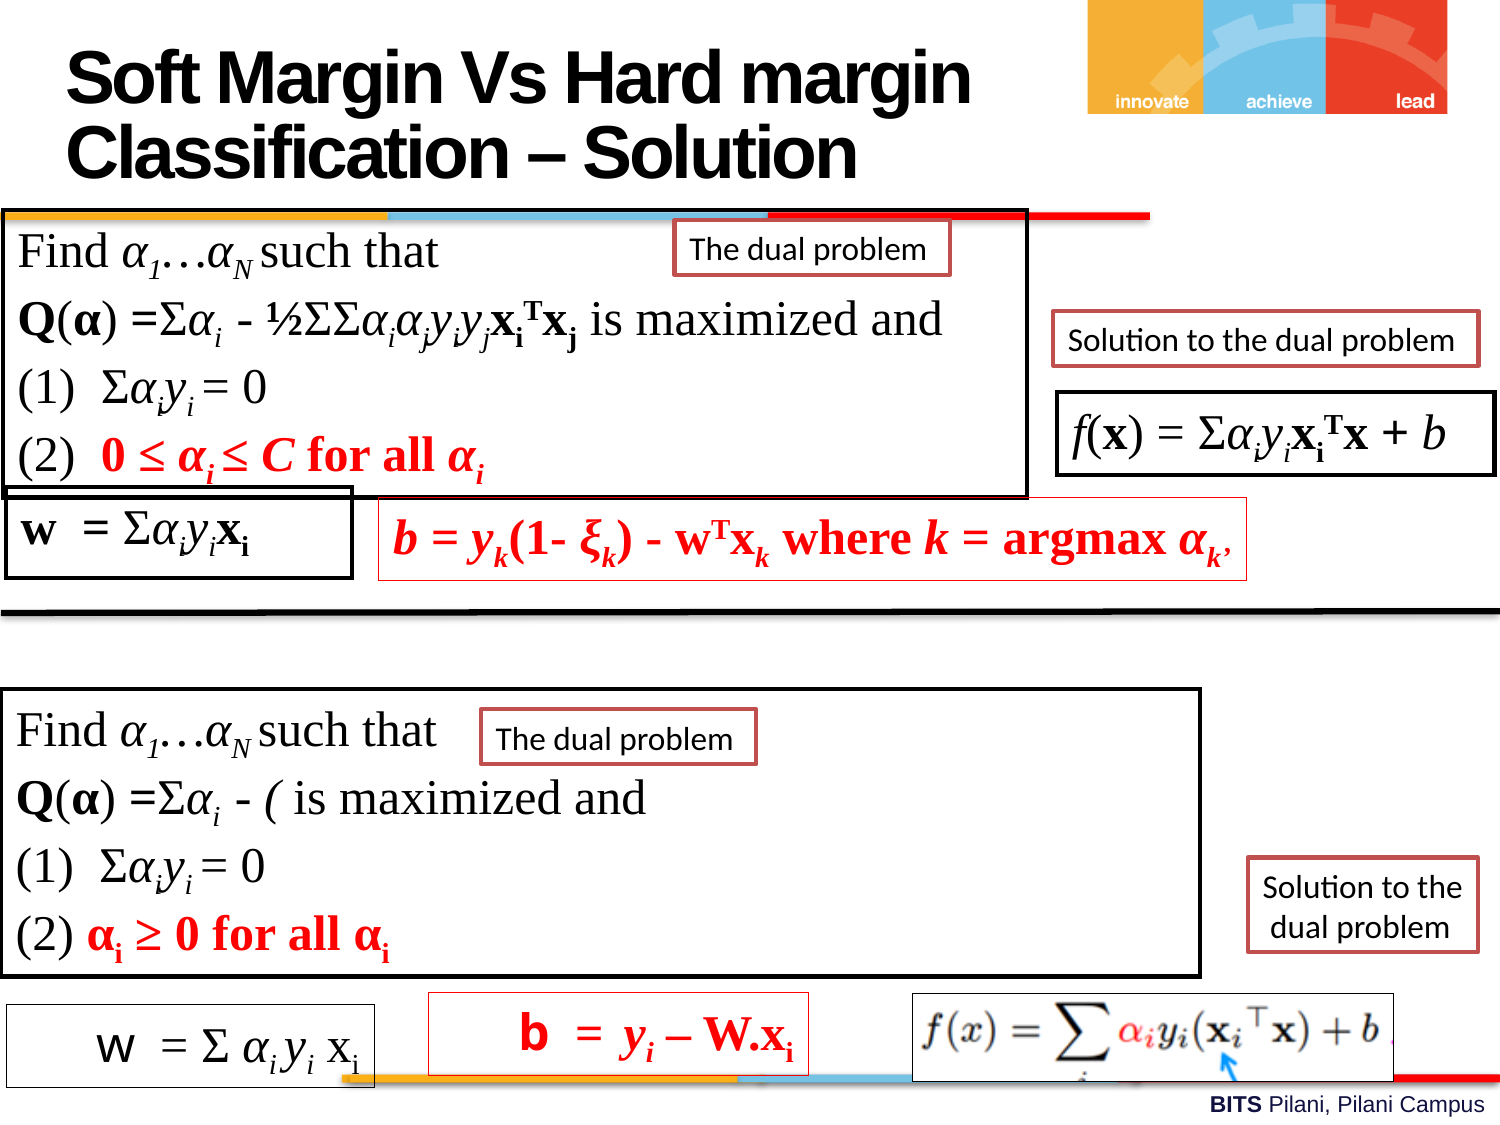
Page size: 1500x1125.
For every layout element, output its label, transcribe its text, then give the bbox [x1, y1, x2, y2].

text_box f(x) = ΣαiyixiTx + b [1057, 392, 1495, 476]
list Soft Margin Vs Hard margin Classification – Solution [49, 24, 1088, 213]
text_box b = yk(1- ξk) - wTxk where k = argmax αk’ [378, 497, 1247, 581]
text_box The dual problem [479, 707, 758, 766]
text_box w = Σαiyixi [5, 486, 352, 578]
text_box The dual problem [672, 218, 952, 277]
picture [1087, 0, 1448, 114]
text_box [0, 610, 1500, 614]
text_box b = yi – W.xi [428, 992, 809, 1076]
text_box w = Σ αi yi xi [6, 1004, 375, 1088]
picture [912, 992, 1395, 1082]
text_box Solution to the dual problem [1051, 309, 1481, 368]
text_box Solution to the dual problem [1246, 855, 1480, 954]
text_box Find α1…αN such that Q(α) =Σαi - ½ΣΣαiαjyiyjxiTxj is maximized and (1) Σαiyi = 0 (2) 0 ≤ αi ≤ C for all αi [2, 209, 1028, 498]
